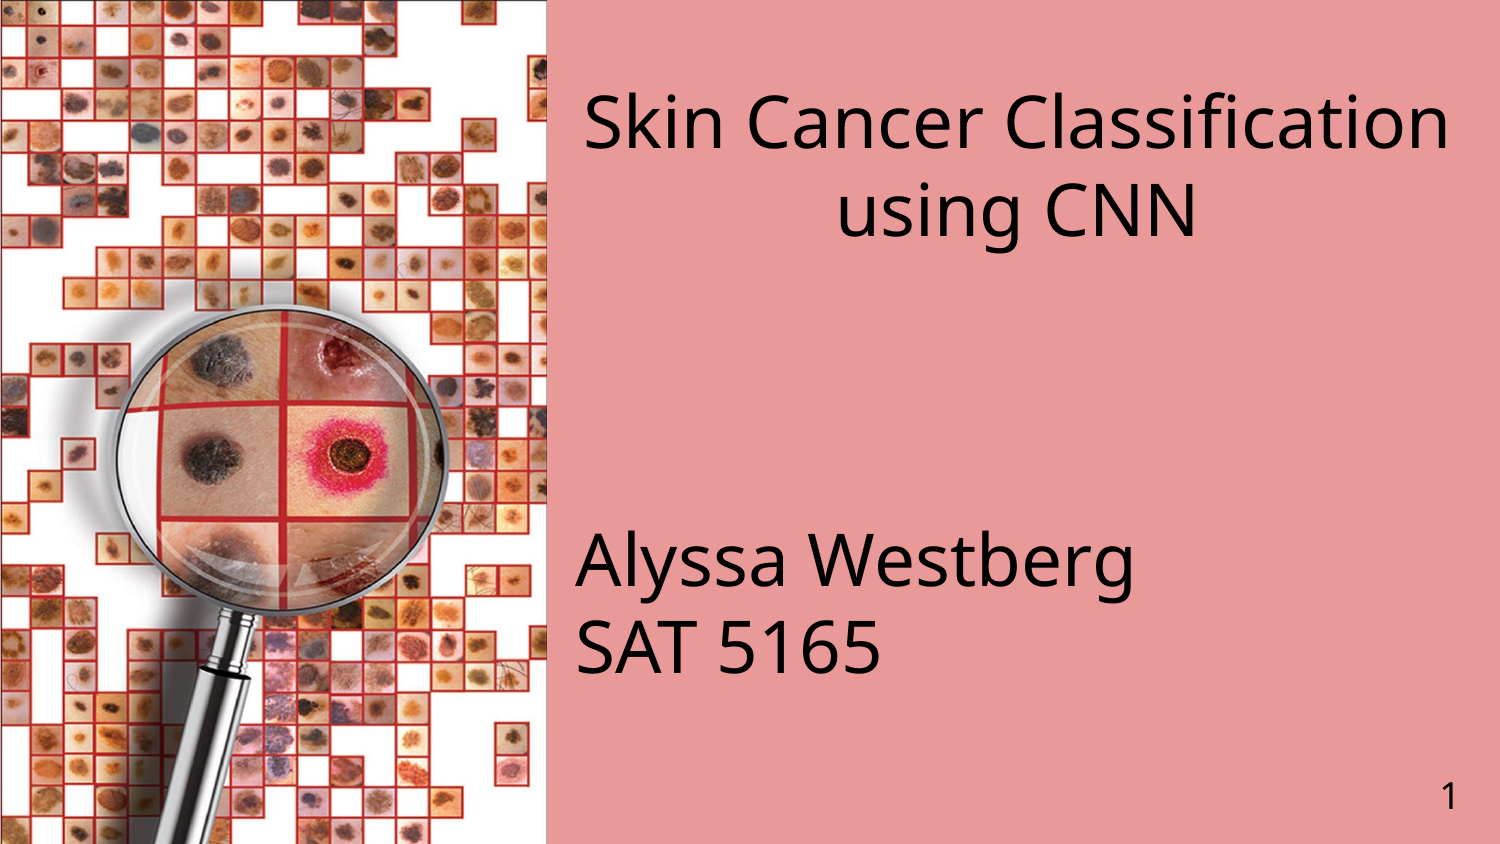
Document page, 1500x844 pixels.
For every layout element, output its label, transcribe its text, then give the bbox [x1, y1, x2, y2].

picture [0, 1, 699, 844]
title Skin Cancer Classification using CNN Alyssa Westberg SAT 5165 [560, 60, 1476, 818]
slide_number ‹#› [1340, 764, 1476, 830]
